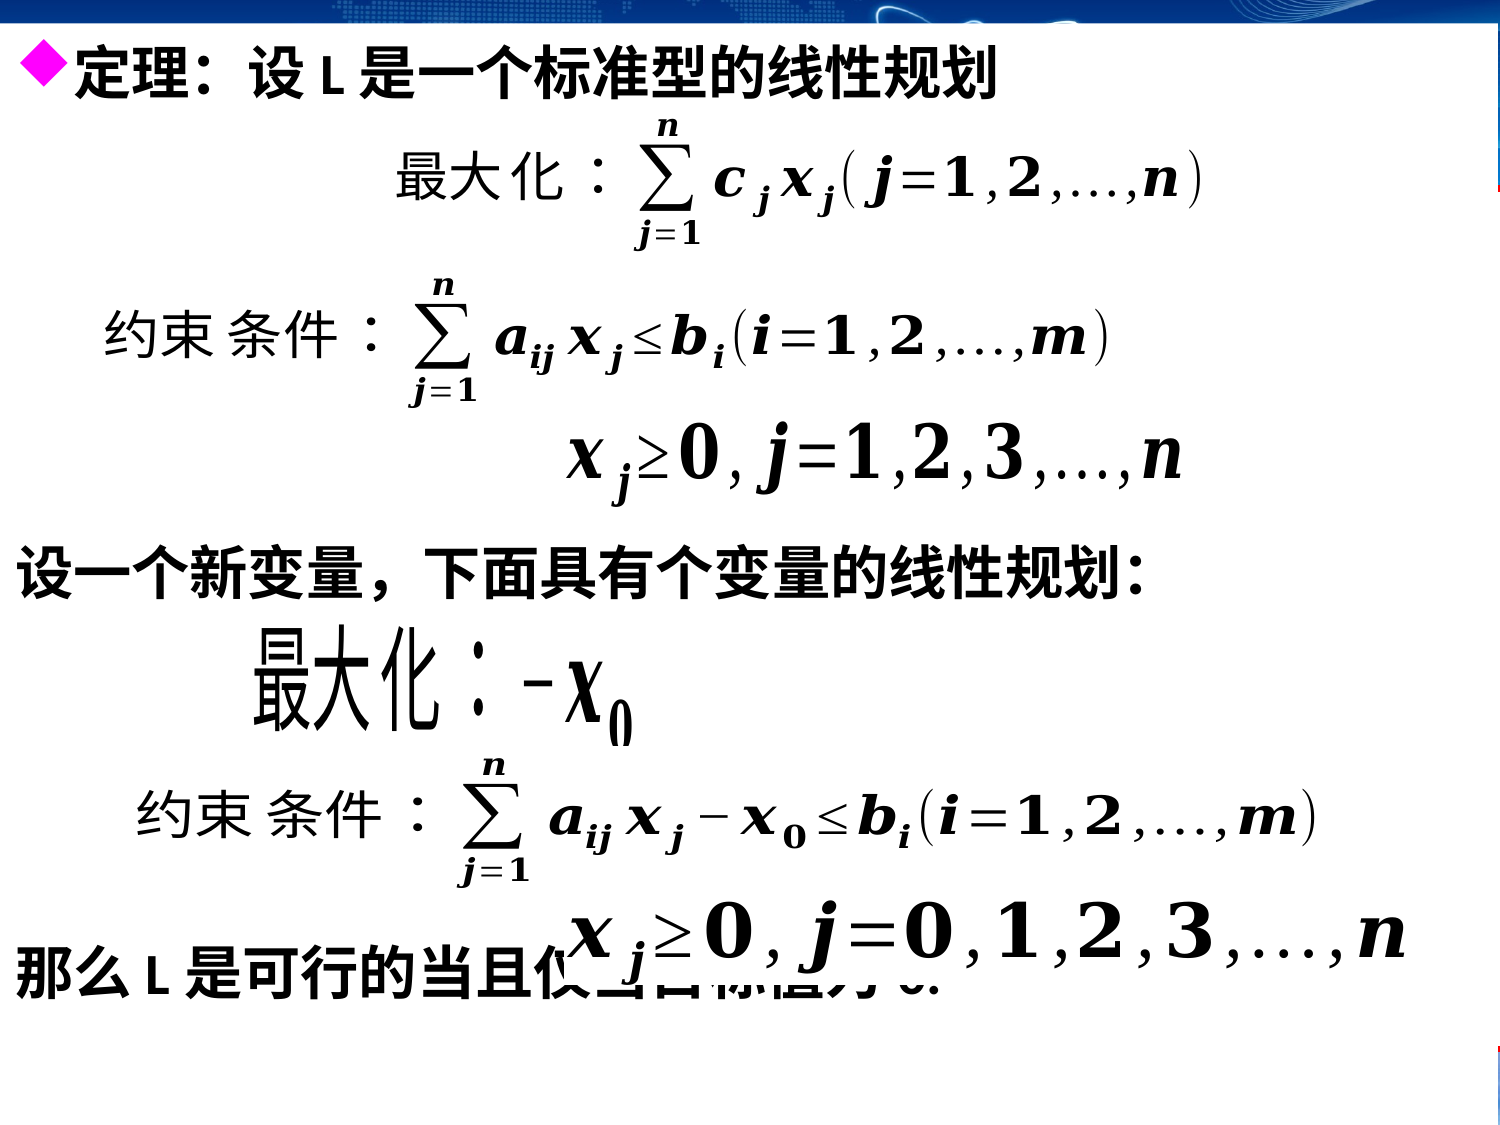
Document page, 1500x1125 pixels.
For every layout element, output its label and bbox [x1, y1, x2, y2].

picture [0, 0, 1500, 138]
